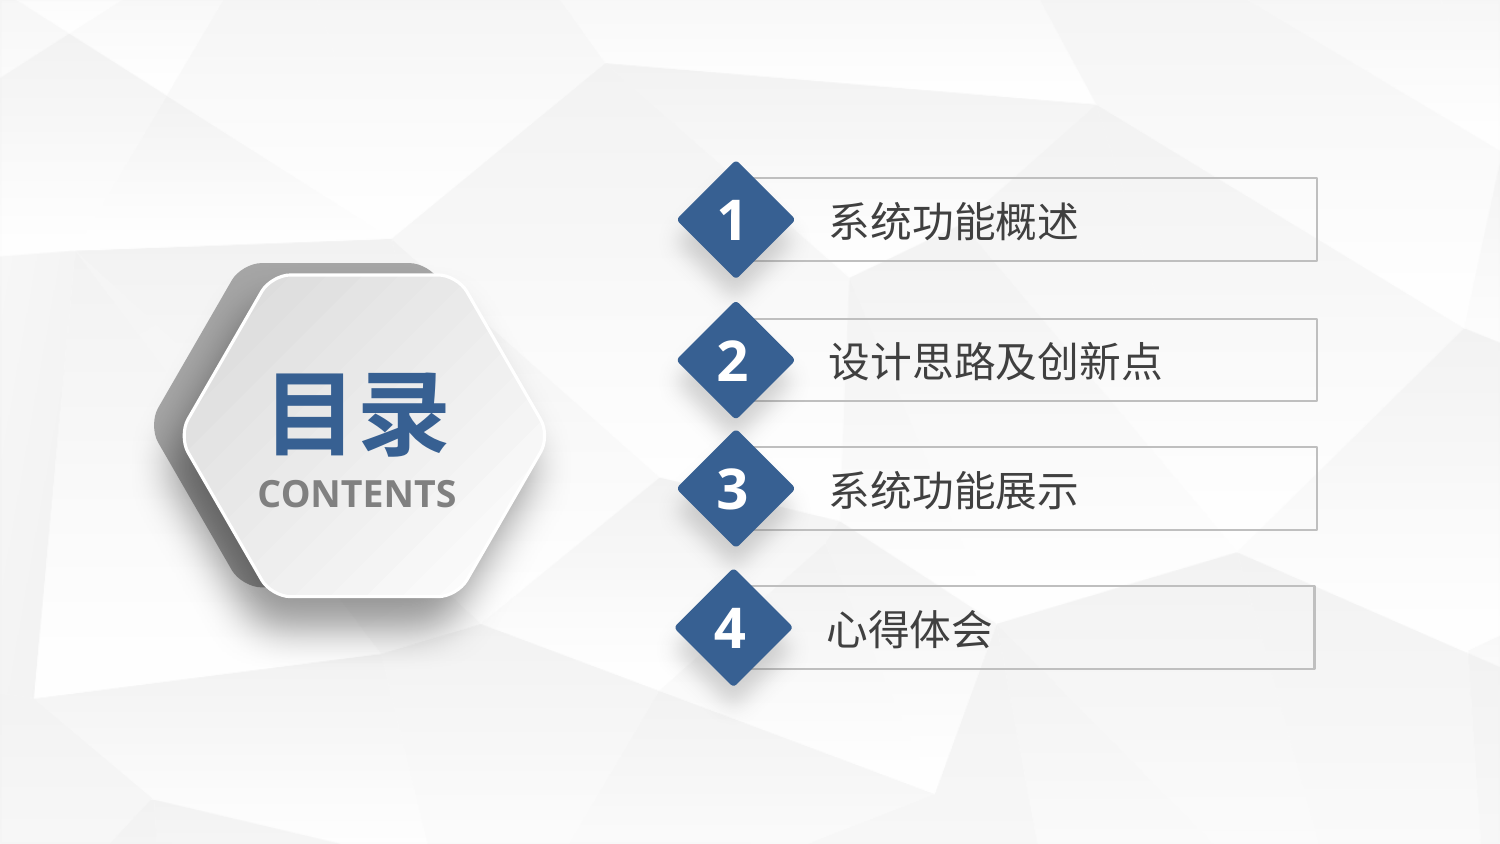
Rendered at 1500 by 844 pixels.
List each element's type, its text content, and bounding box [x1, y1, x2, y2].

text_box [155, 264, 433, 426]
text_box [693, 177, 1318, 263]
text_box [184, 360, 222, 512]
text_box [229, 274, 545, 597]
picture [0, 0, 1500, 844]
text_box CONTENTS [222, 461, 492, 524]
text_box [693, 317, 1317, 403]
text_box 目录 [222, 347, 492, 461]
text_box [690, 585, 1315, 671]
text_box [693, 445, 1318, 531]
